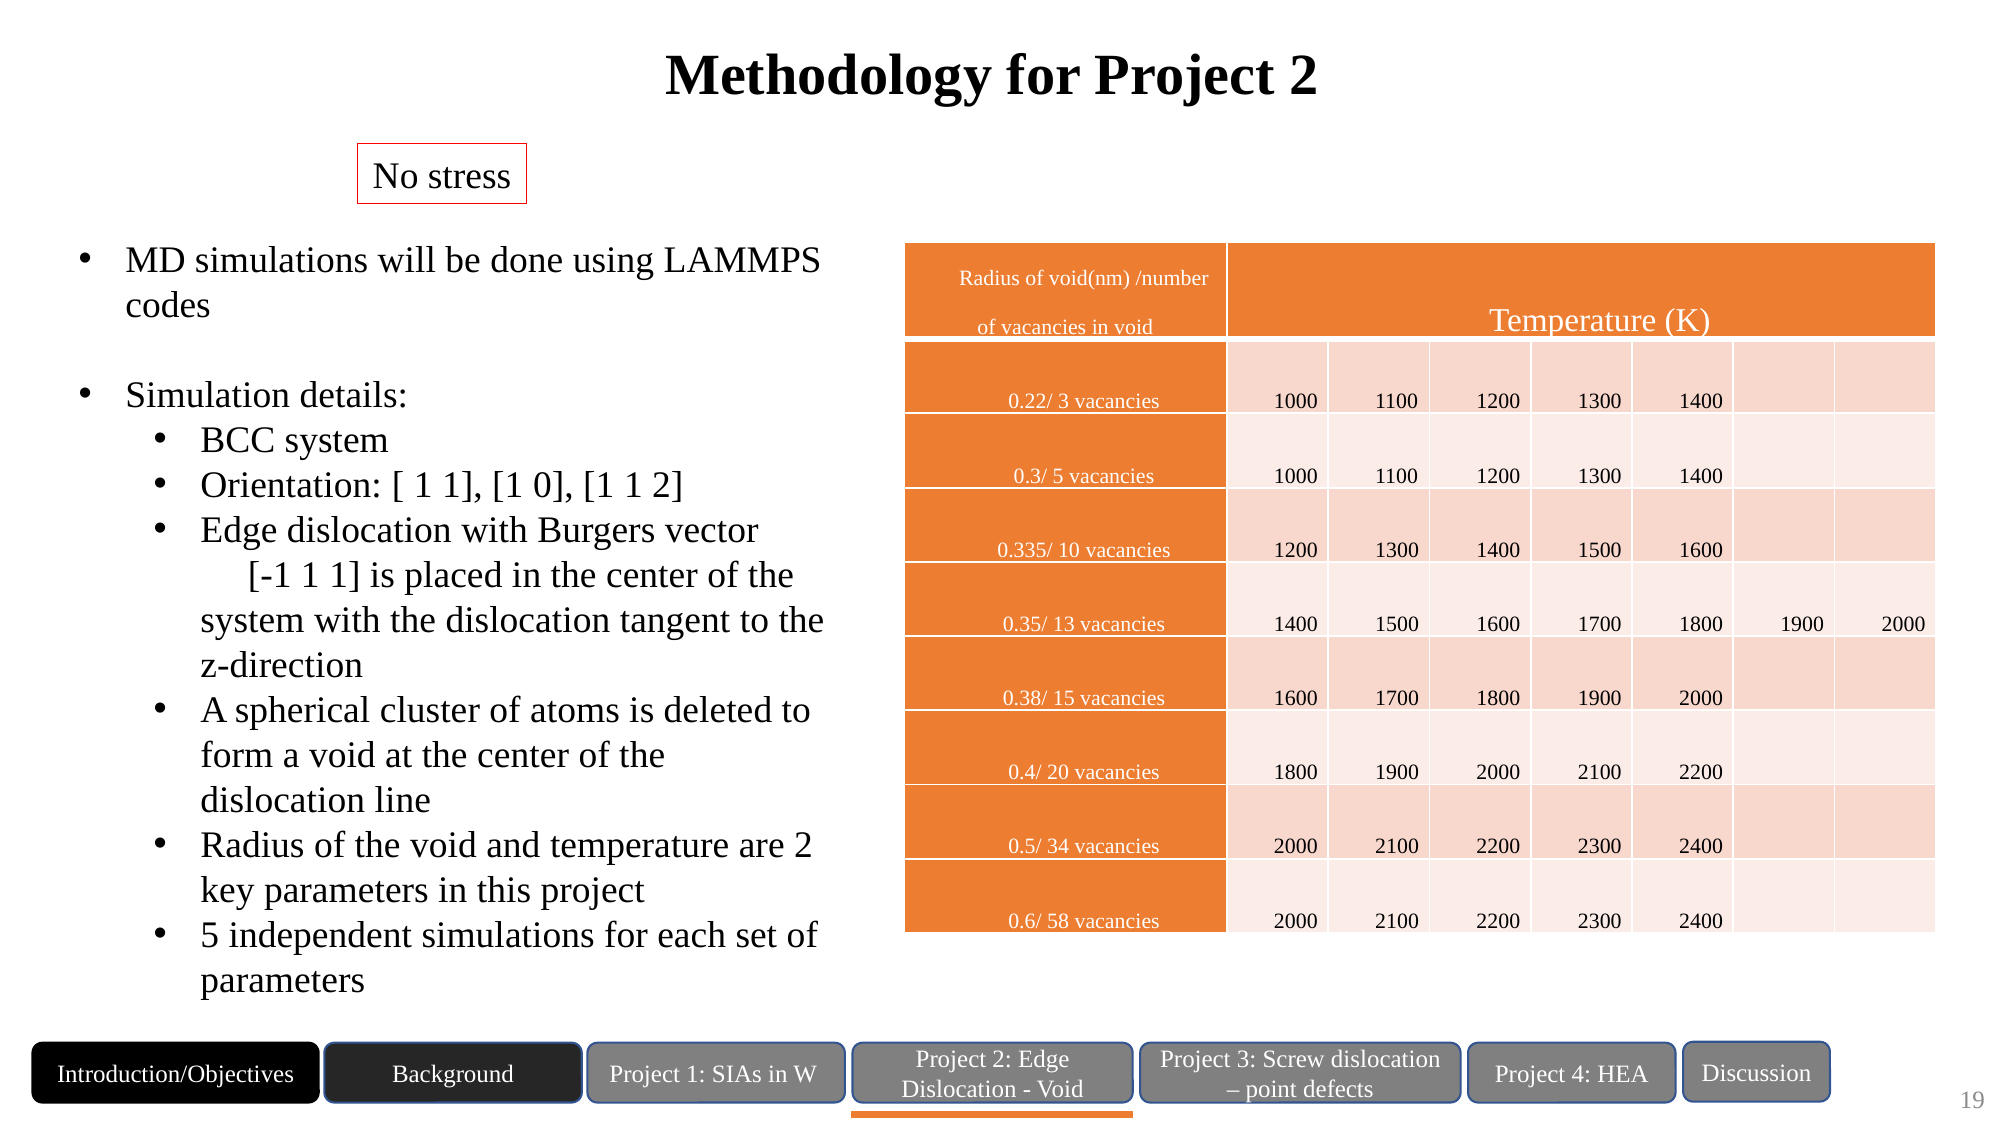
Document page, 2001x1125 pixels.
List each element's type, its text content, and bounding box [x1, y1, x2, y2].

table_cell 2200 [1430, 785, 1530, 858]
table_cell 1000 [1228, 342, 1327, 412]
table_cell 1900 [1532, 637, 1631, 709]
table_cell 1400 [1228, 563, 1327, 635]
text_box No stress [357, 143, 527, 204]
table_header Radius of void(nm) /number of vacancies in void [905, 243, 1226, 336]
table_cell 2100 [1329, 860, 1429, 932]
table_cell [1835, 785, 1935, 858]
table_cell [1835, 711, 1935, 784]
table_cell 1400 [1430, 489, 1530, 561]
table_cell 2400 [1633, 785, 1732, 858]
table_cell 1600 [1228, 637, 1327, 709]
table_cell 2000 [1633, 637, 1732, 709]
table_cell 2000 [1835, 563, 1935, 635]
table_cell 0.3/ 5 vacancies [905, 414, 1226, 487]
table_cell 1700 [1329, 637, 1429, 709]
table_cell 0.4/ 20 vacancies [905, 711, 1226, 784]
table_cell 2000 [1228, 785, 1327, 858]
table_cell [1734, 711, 1834, 784]
table_cell 1800 [1228, 711, 1327, 784]
table_cell 0.35/ 13 vacancies [905, 563, 1226, 635]
table_cell 1200 [1430, 342, 1530, 412]
table_cell [1734, 785, 1834, 858]
table_cell 1300 [1532, 414, 1631, 487]
table_cell 1400 [1633, 414, 1732, 487]
table_cell 1700 [1532, 563, 1631, 635]
table_cell 0.22/ 3 vacancies [905, 342, 1226, 412]
table_cell 1600 [1633, 489, 1732, 561]
table_cell 1400 [1633, 342, 1732, 412]
table_cell 1900 [1734, 563, 1834, 635]
table_cell 1300 [1329, 489, 1429, 561]
table_cell 1200 [1430, 414, 1530, 487]
table_cell 1200 [1228, 489, 1327, 561]
table_cell [1734, 342, 1834, 412]
table_cell [1734, 414, 1834, 487]
table_cell 0.38/ 15 vacancies [905, 637, 1226, 709]
table_cell 0.5/ 34 vacancies [905, 785, 1226, 858]
table_cell 2000 [1228, 860, 1327, 932]
table_cell 0.6/ 58 vacancies [905, 860, 1226, 932]
table_cell 1500 [1329, 563, 1429, 635]
table_cell 1500 [1532, 489, 1631, 561]
table_cell 2200 [1430, 860, 1530, 932]
table_cell 2300 [1532, 785, 1631, 858]
table_cell [1734, 489, 1834, 561]
title Methodology for Project 2 [129, 31, 1855, 121]
table_cell [1734, 637, 1834, 709]
table_cell 1900 [1329, 711, 1429, 784]
table_cell 1800 [1430, 637, 1530, 709]
table_cell 2300 [1532, 860, 1631, 932]
slide_number 19 [1550, 1068, 2000, 1125]
table_cell [1835, 414, 1935, 487]
table_cell 1000 [1228, 414, 1327, 487]
table_cell 2100 [1532, 711, 1631, 784]
table_cell 1800 [1633, 563, 1732, 635]
table_cell [1734, 860, 1834, 932]
table_cell 1100 [1329, 342, 1429, 412]
table_cell 2400 [1633, 860, 1732, 932]
table_cell 1300 [1532, 342, 1631, 412]
table_cell 2100 [1329, 785, 1429, 858]
table_cell 1100 [1329, 414, 1429, 487]
table_cell 2000 [1430, 711, 1530, 784]
table_cell [1835, 342, 1935, 412]
table_cell [1835, 637, 1935, 709]
table_header Temperature (K) [1228, 243, 1935, 336]
table_cell [1835, 860, 1935, 932]
table_cell [1835, 489, 1935, 561]
table_cell 0.335/ 10 vacancies [905, 489, 1226, 561]
table_cell 1600 [1430, 563, 1530, 635]
table_cell 2200 [1633, 711, 1732, 784]
